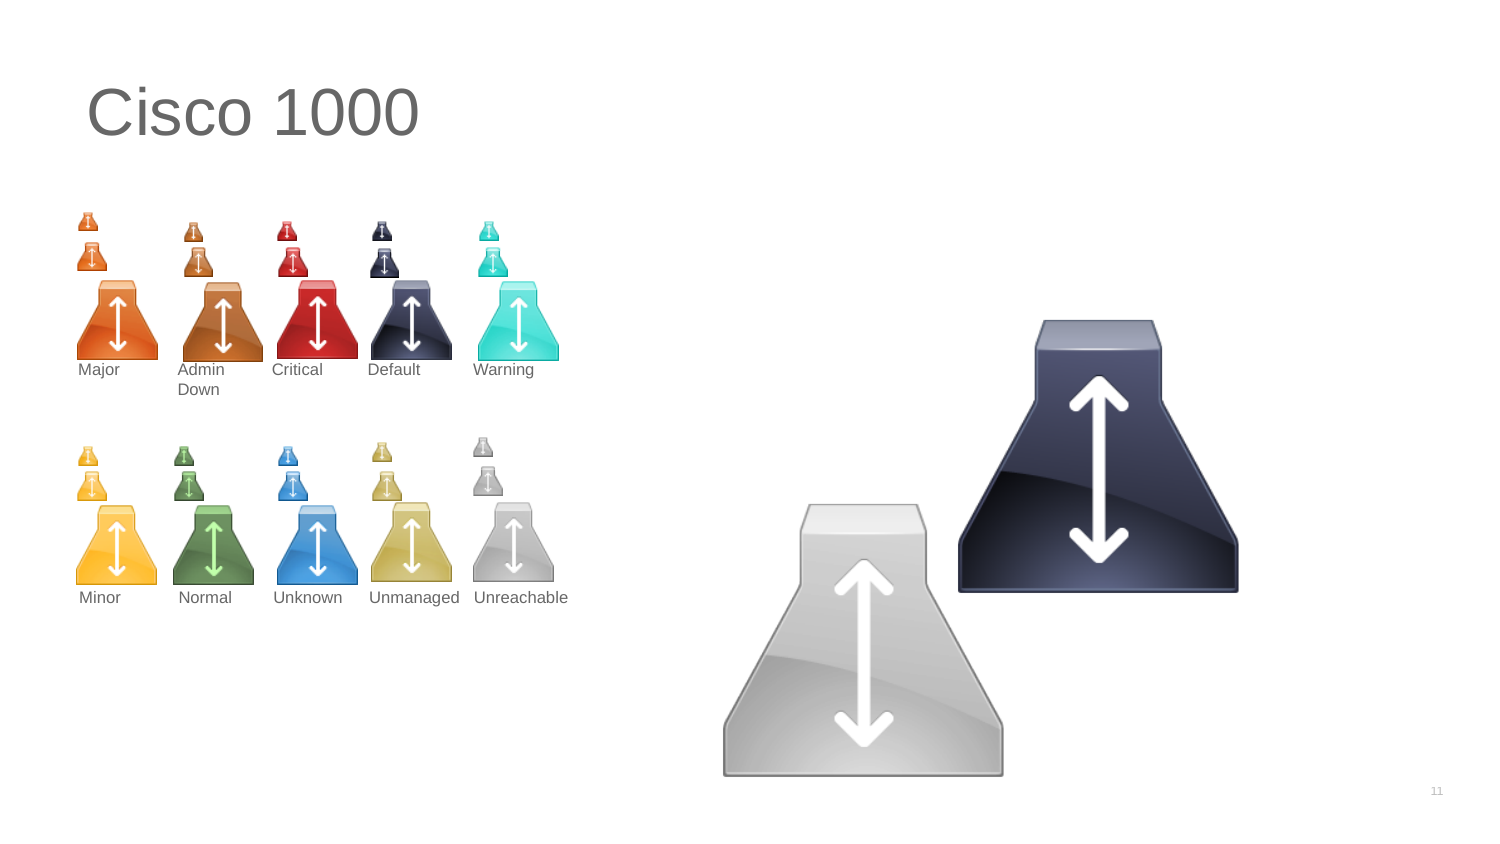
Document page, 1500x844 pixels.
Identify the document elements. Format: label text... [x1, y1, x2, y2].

picture [477, 246, 508, 277]
picture [277, 470, 308, 501]
picture [368, 247, 400, 278]
picture [371, 279, 453, 360]
picture [182, 281, 264, 362]
picture [471, 465, 503, 497]
picture [77, 210, 99, 232]
picture [478, 220, 499, 242]
picture [173, 504, 255, 585]
picture [471, 436, 493, 458]
picture [371, 470, 453, 583]
picture [371, 441, 393, 463]
picture [703, 296, 1260, 802]
picture [182, 246, 214, 277]
picture [76, 240, 107, 272]
picture [77, 445, 98, 466]
picture [76, 470, 107, 501]
picture [76, 504, 157, 585]
title Cisco 1000 [71, 55, 1441, 176]
picture [173, 445, 195, 466]
picture [478, 279, 559, 361]
picture [277, 504, 358, 585]
picture [77, 279, 158, 360]
picture [371, 220, 393, 242]
picture [277, 246, 358, 360]
picture [276, 220, 297, 242]
picture [173, 470, 205, 501]
picture [277, 445, 298, 466]
picture [473, 501, 554, 583]
picture [182, 221, 204, 243]
